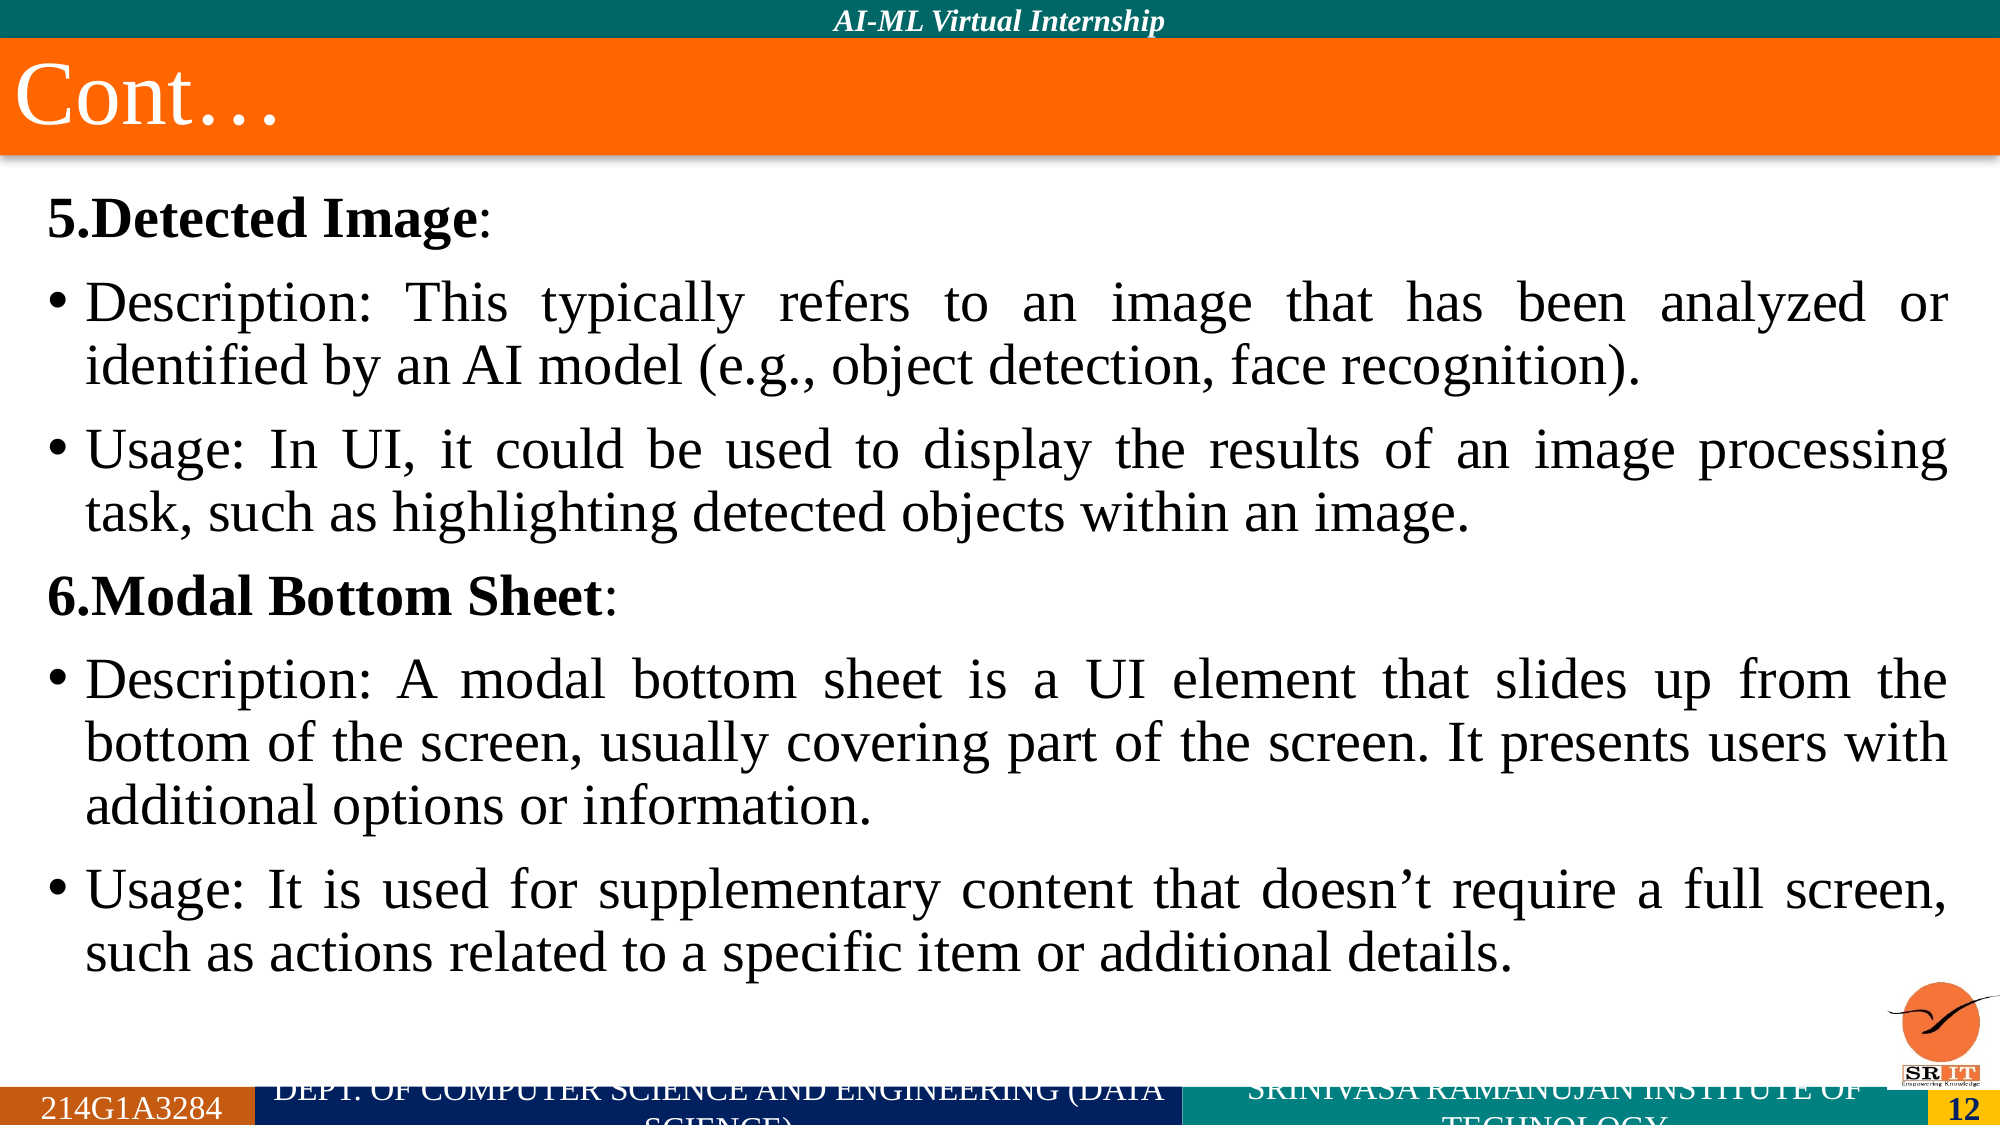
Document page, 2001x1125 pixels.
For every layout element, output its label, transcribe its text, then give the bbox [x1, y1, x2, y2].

list 5.Detected Image: Description: This typically refers to an image that has been analyzed or identified by an AI model (e.g., object detection, face recognition). Usage: In UI, it could be used to display the results of an image processing task, such as highlighting detected objects within an image. 6.Modal Bottom Sheet: Description: A modal bottom sheet is a UI element that slides up from the bottom of the screen, usually covering part of the screen. It presents users with additional options or information. Usage: It is used for supplementary content that doesn’t require a full screen, such as actions related to a specific item or additional details. [32, 179, 1965, 1065]
title Cont… [0, 38, 2000, 156]
picture [1887, 977, 2000, 1090]
